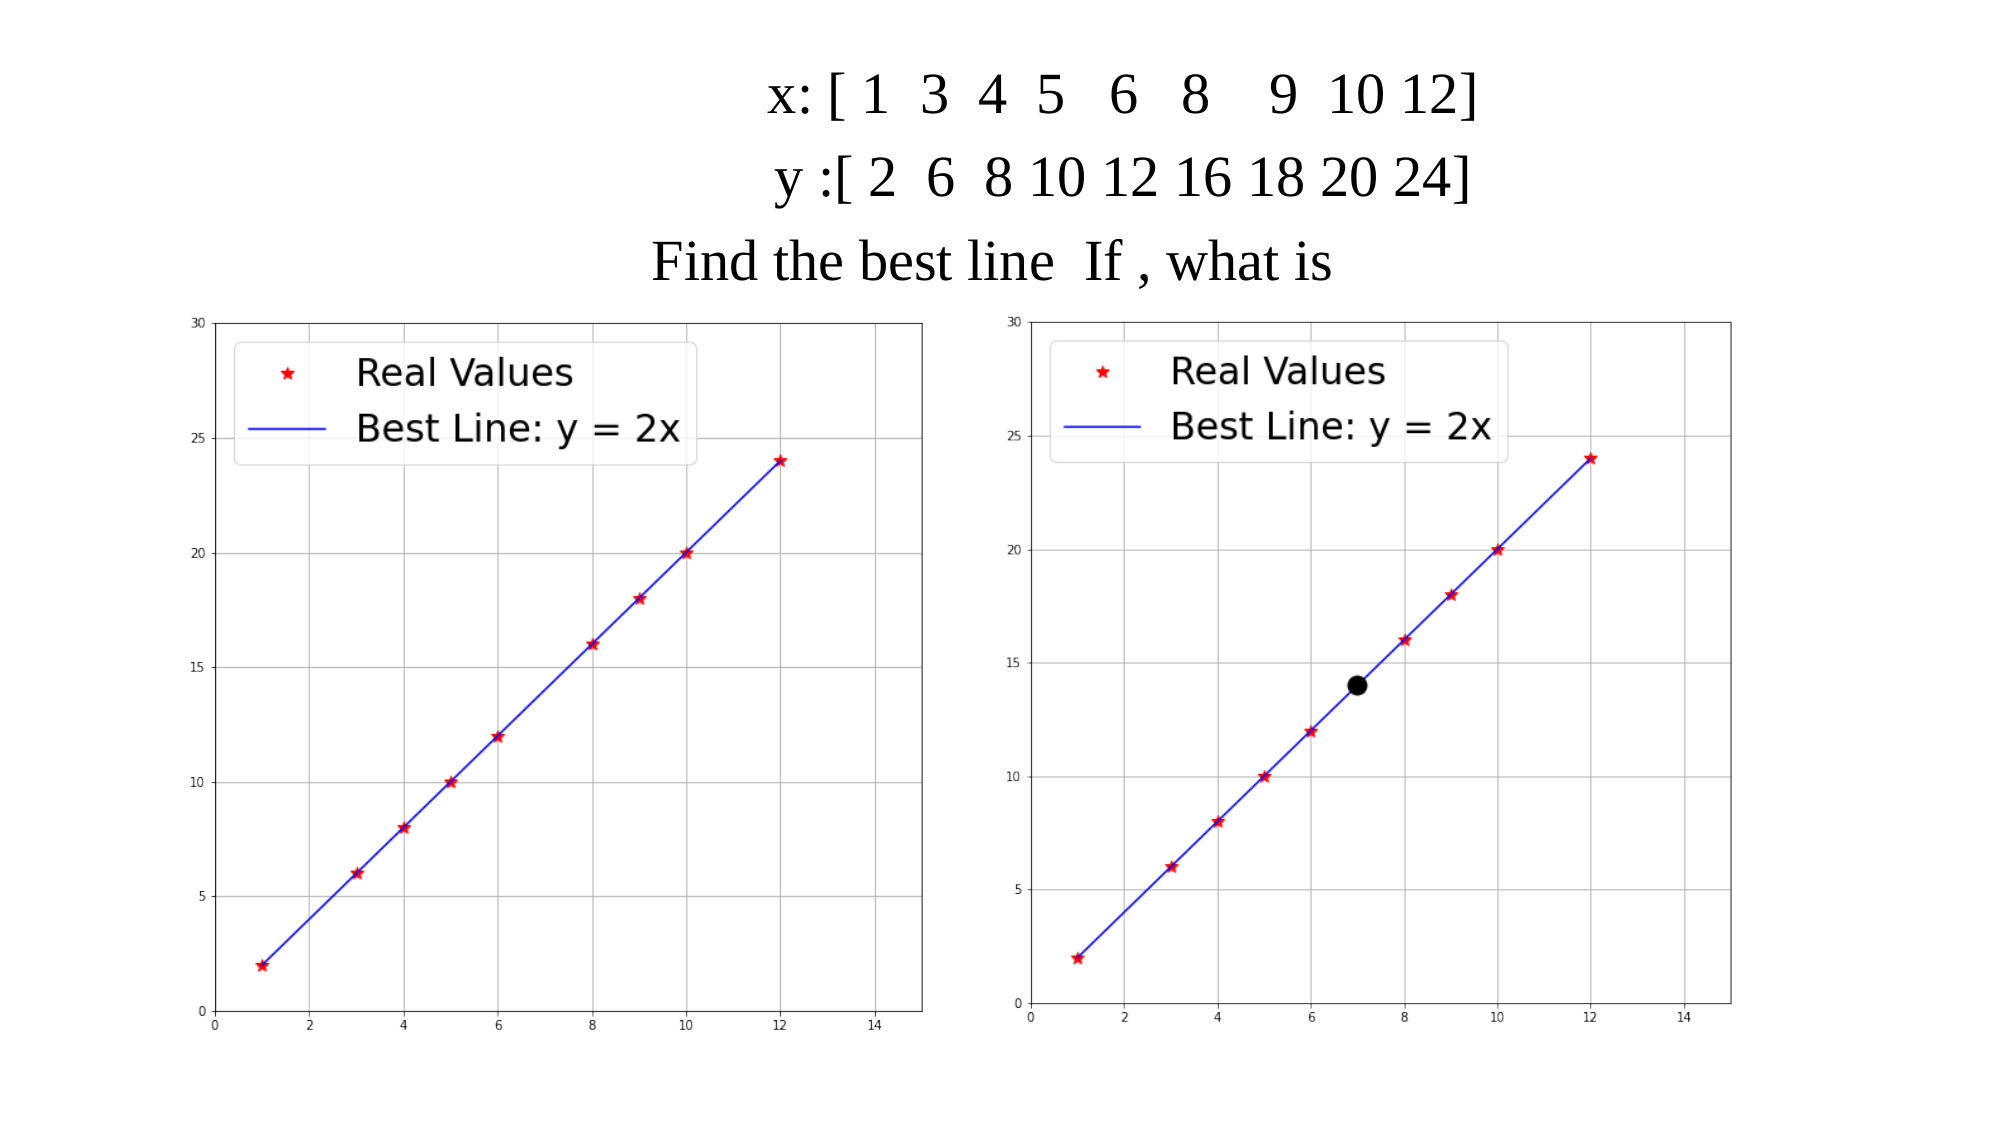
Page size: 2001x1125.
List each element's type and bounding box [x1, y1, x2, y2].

picture [101, 214, 1821, 1125]
